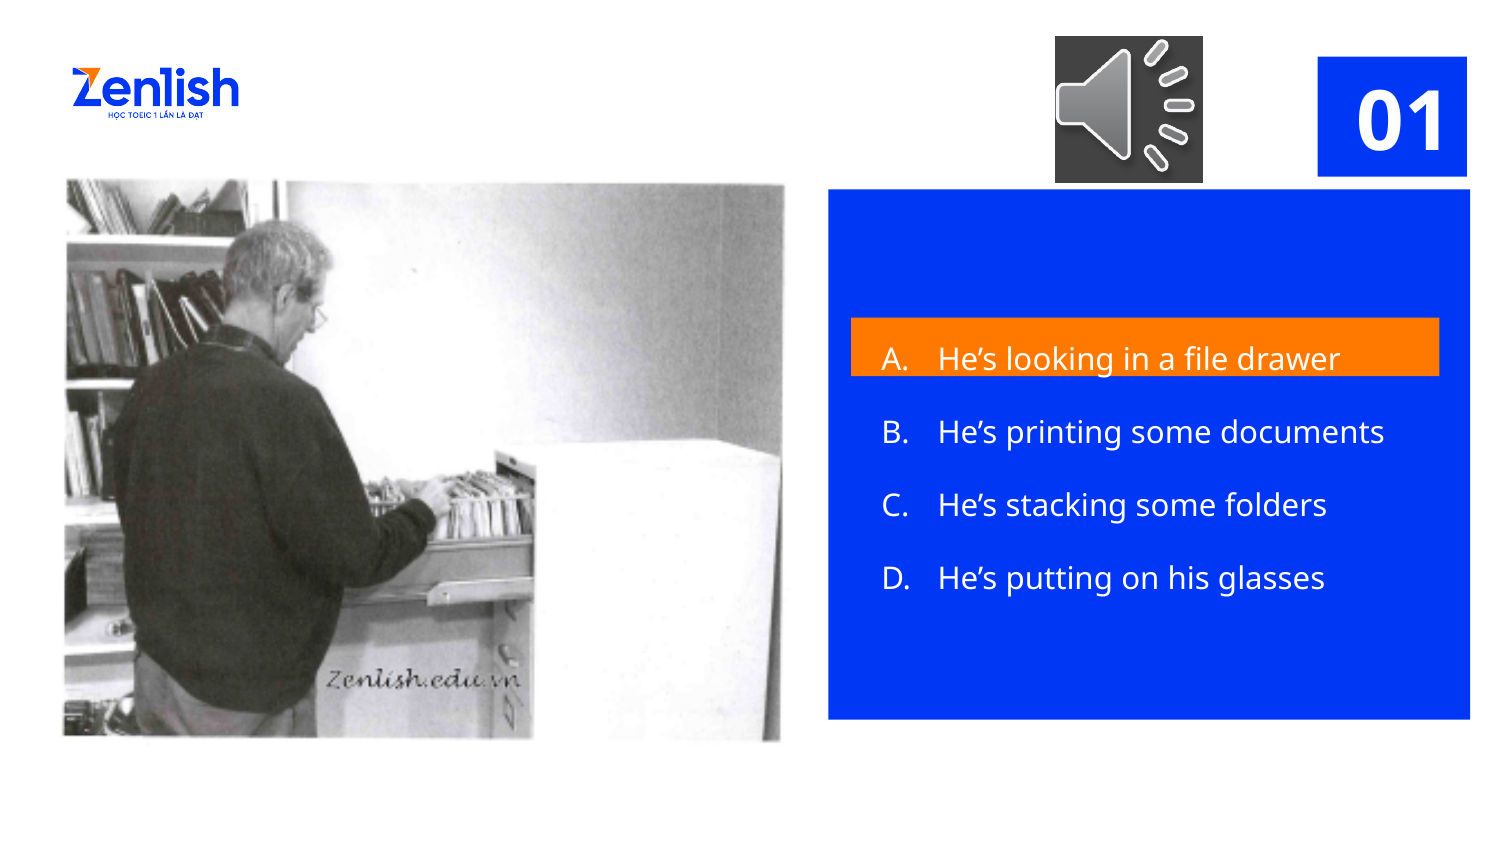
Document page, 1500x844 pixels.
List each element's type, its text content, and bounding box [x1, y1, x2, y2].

text_box [826, 187, 1472, 722]
picture [1053, 34, 1204, 185]
text_box 01 [1317, 56, 1467, 177]
text_box He’s looking in a file drawer He’s printing some documents He’s stacking some folders He’s putting on his glasses [866, 313, 1455, 676]
text_box [849, 316, 866, 378]
picture [44, 17, 801, 752]
